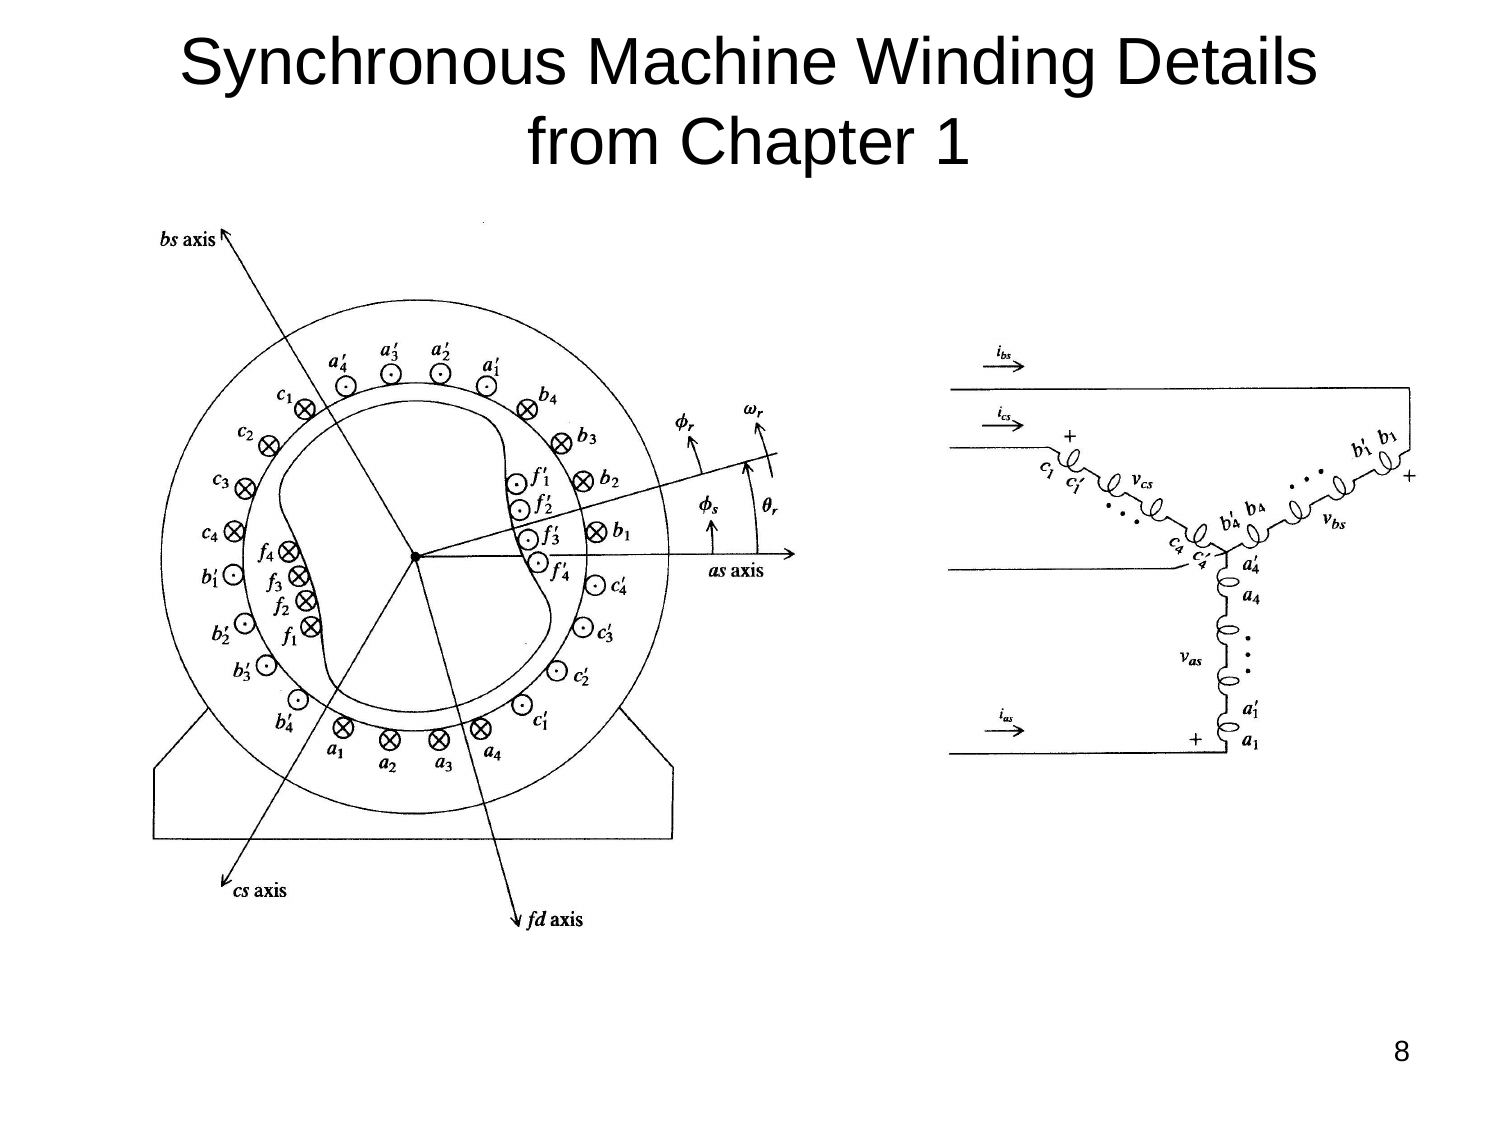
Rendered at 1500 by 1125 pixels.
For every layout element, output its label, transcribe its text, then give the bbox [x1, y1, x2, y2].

title Synchronous Machine Winding Details from Chapter 1 [74, 21, 1426, 176]
picture [912, 324, 1441, 763]
picture [137, 212, 813, 938]
slide_number 8 [1074, 1024, 1426, 1103]
